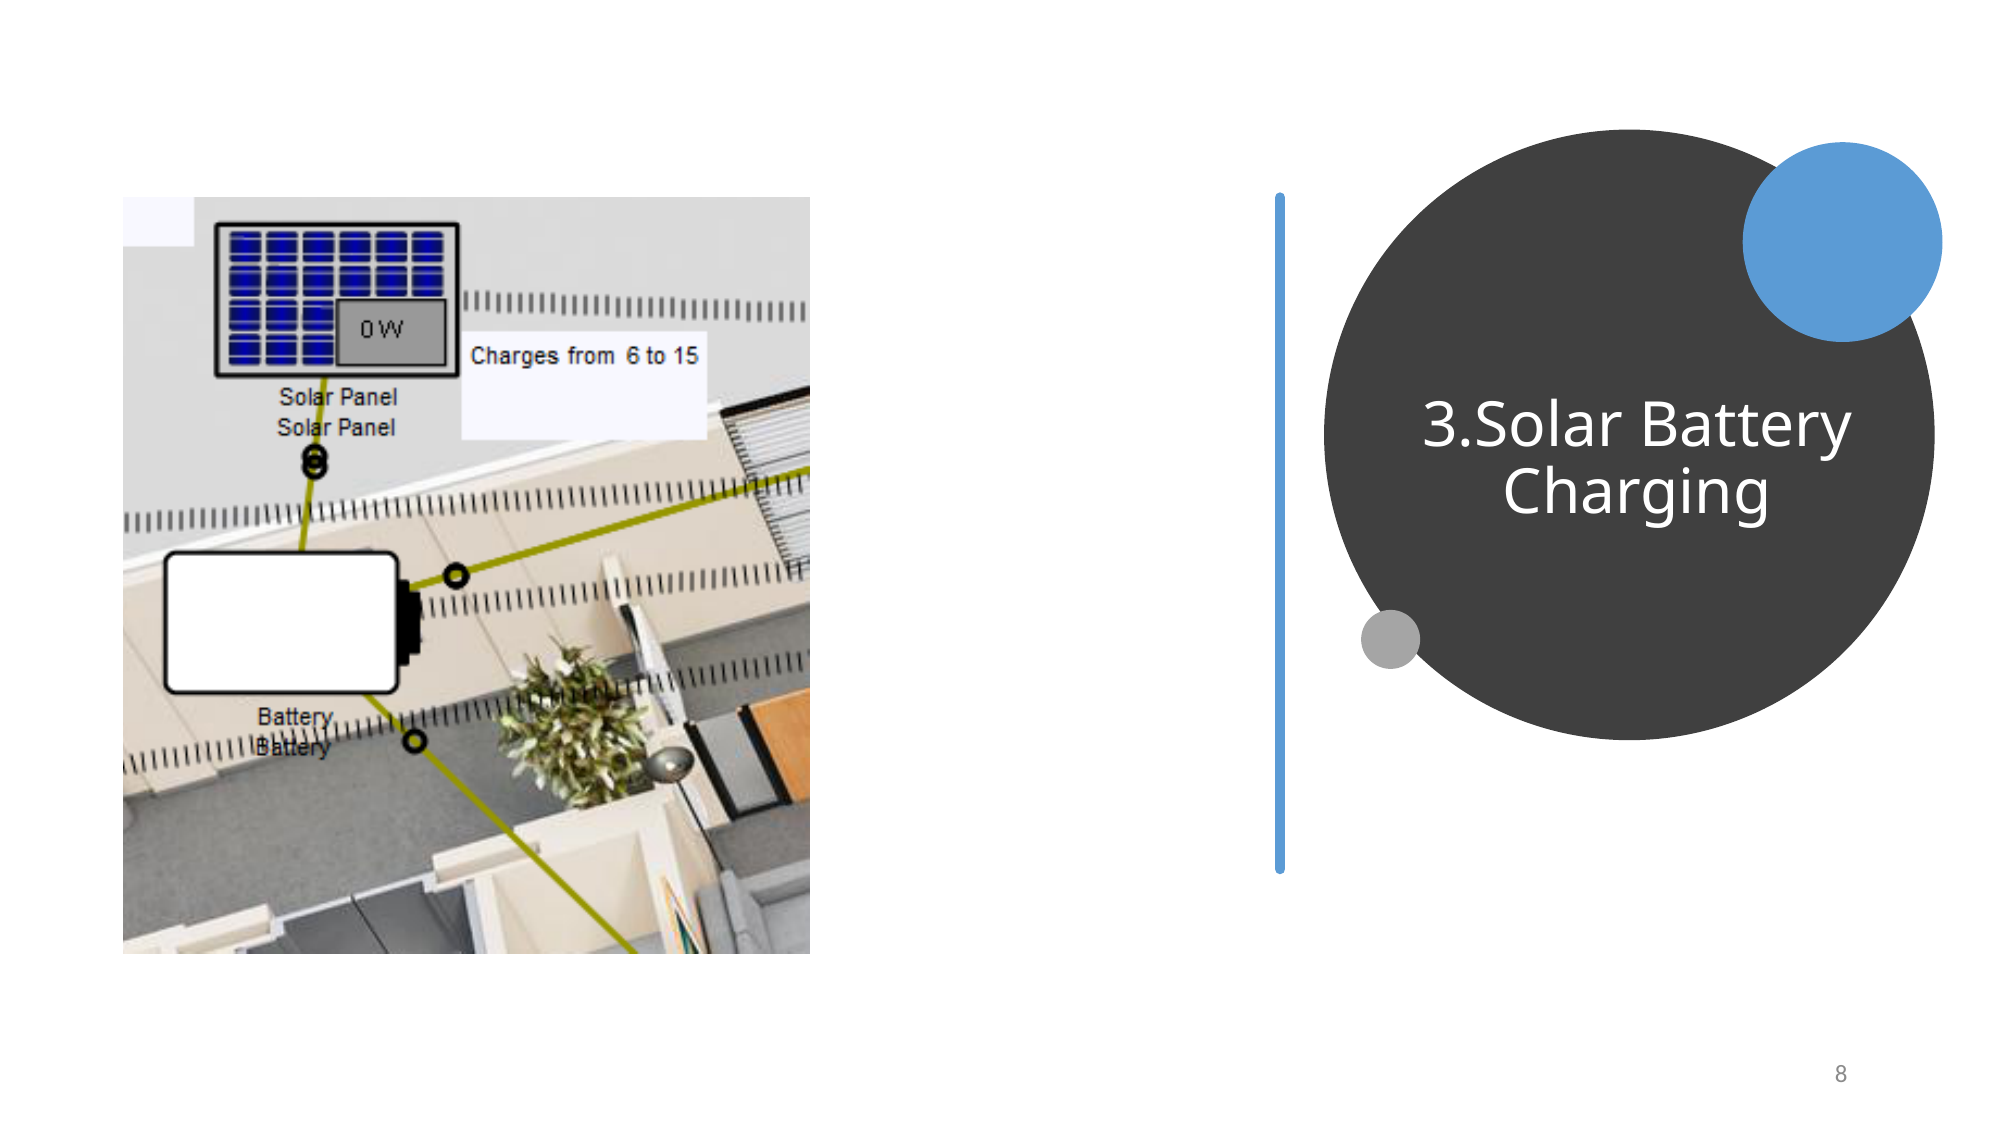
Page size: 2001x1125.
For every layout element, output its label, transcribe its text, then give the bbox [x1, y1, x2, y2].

text_box [1323, 128, 1936, 742]
title 3.Solar Battery Charging [1406, 380, 1868, 539]
text_box [1741, 141, 1944, 344]
text_box [1360, 608, 1422, 670]
picture [122, 197, 810, 954]
slide_number 8 [1412, 1042, 1863, 1103]
